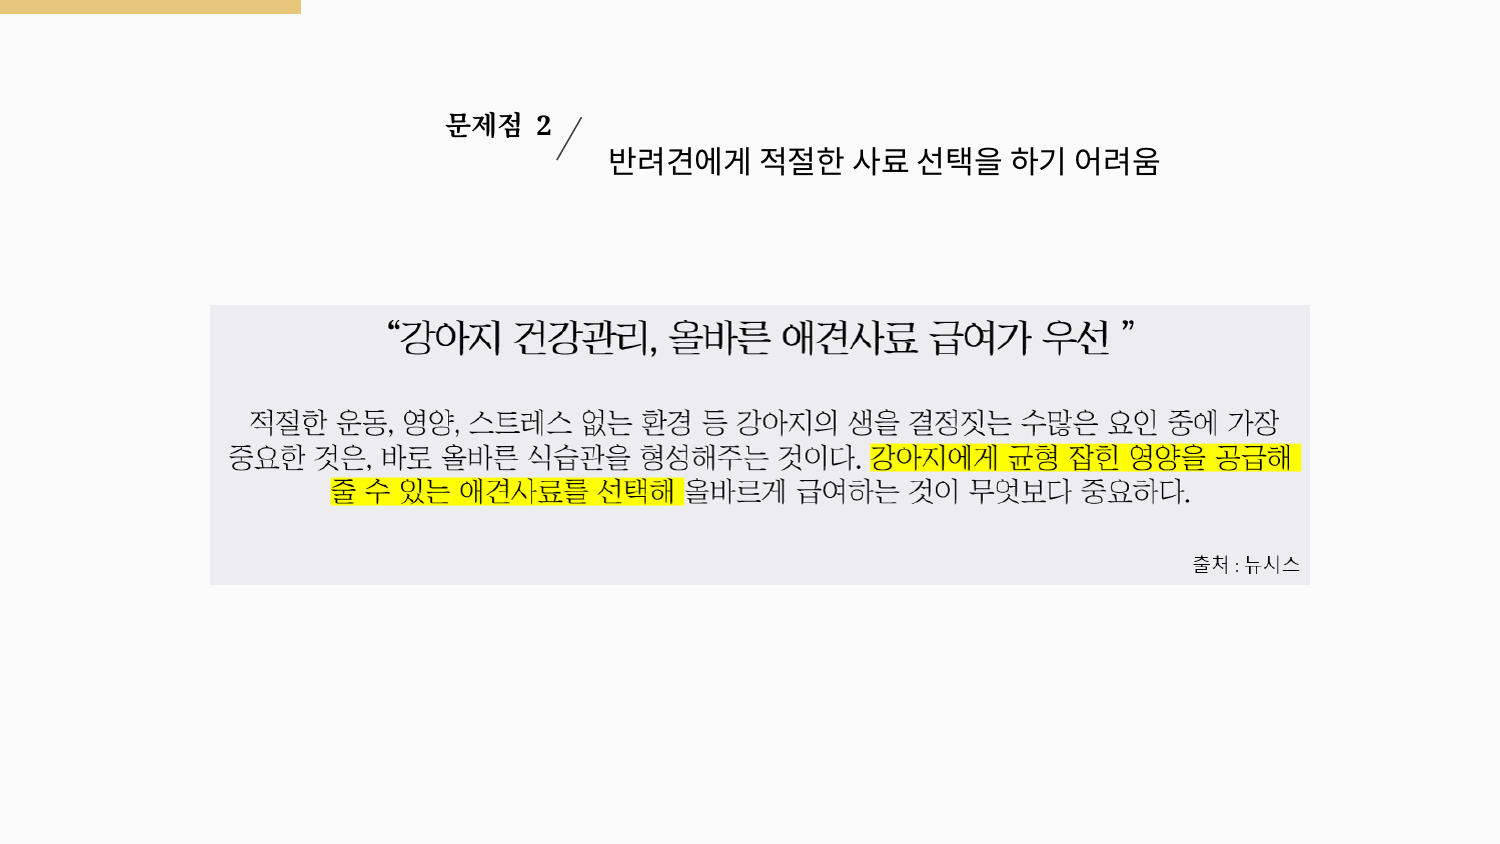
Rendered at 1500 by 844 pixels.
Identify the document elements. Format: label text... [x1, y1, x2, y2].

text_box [556, 117, 582, 161]
text_box 반려견에게 적절한 사료 선택을 하기 어려움 [601, 129, 1236, 203]
text_box 문제점 2 [437, 94, 582, 140]
picture [210, 299, 1320, 588]
